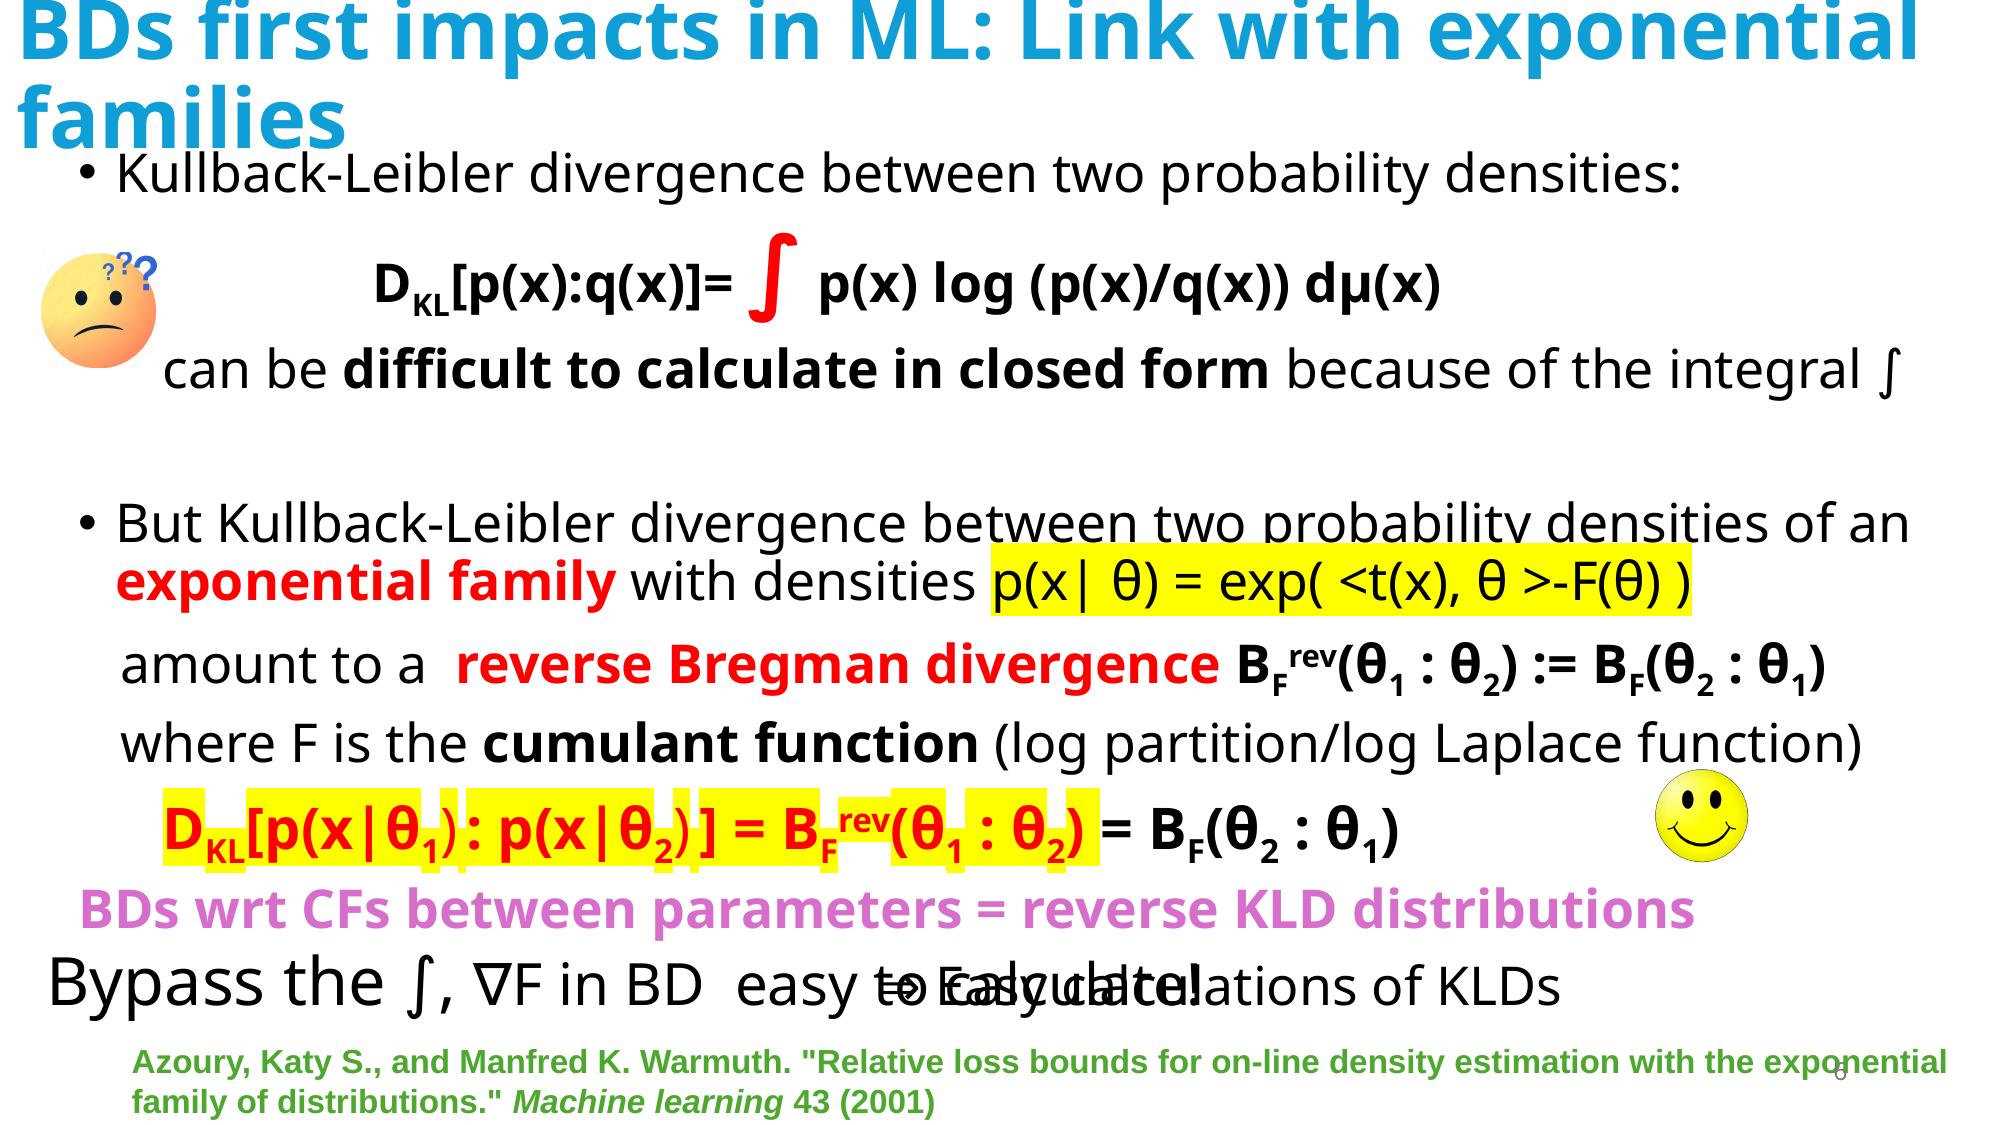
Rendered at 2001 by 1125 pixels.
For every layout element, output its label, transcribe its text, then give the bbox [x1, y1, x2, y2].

text_box Azoury, Katy S., and Manfred K. Warmuth. "Relative loss bounds for on-line density estimation with the exponential family of distributions." Machine learning 43 (2001) [116, 1033, 2000, 1125]
title BDs first impacts in ML: Link with exponential families [1, 0, 1949, 186]
picture [1652, 766, 1750, 864]
slide_number 6 [1412, 1042, 1863, 1103]
picture [40, 252, 157, 368]
text_box Bypass the ∫, ∇F in BD easy to calculate! [31, 931, 1217, 1086]
list Kullback-Leibler divergence between two probability densities: DKL[p(x):q(x)]= ∫ p(x) log (p(x)/q(x)) dμ(x) can be difficult to calculate in closed form because of the integral ∫ But Kullback-Leibler divergence between two probability densities of an exponential family with densities p(x| θ) = exp( <t(x), θ >-F(θ) ) amount to a reverse Bregman divergence BFrev(θ1 : θ2) := BF(θ2 : θ1) where F is the cumulant function (log partition/log Laplace function) DKL[p(x|θ1) : p(x|θ2) ] = BFrev(θ1 : θ2) = BF(θ2 : θ1) BDs wrt CFs between parameters = reverse KLD distributions ⇒ Easy calculations of KLDs [63, 138, 1982, 1033]
